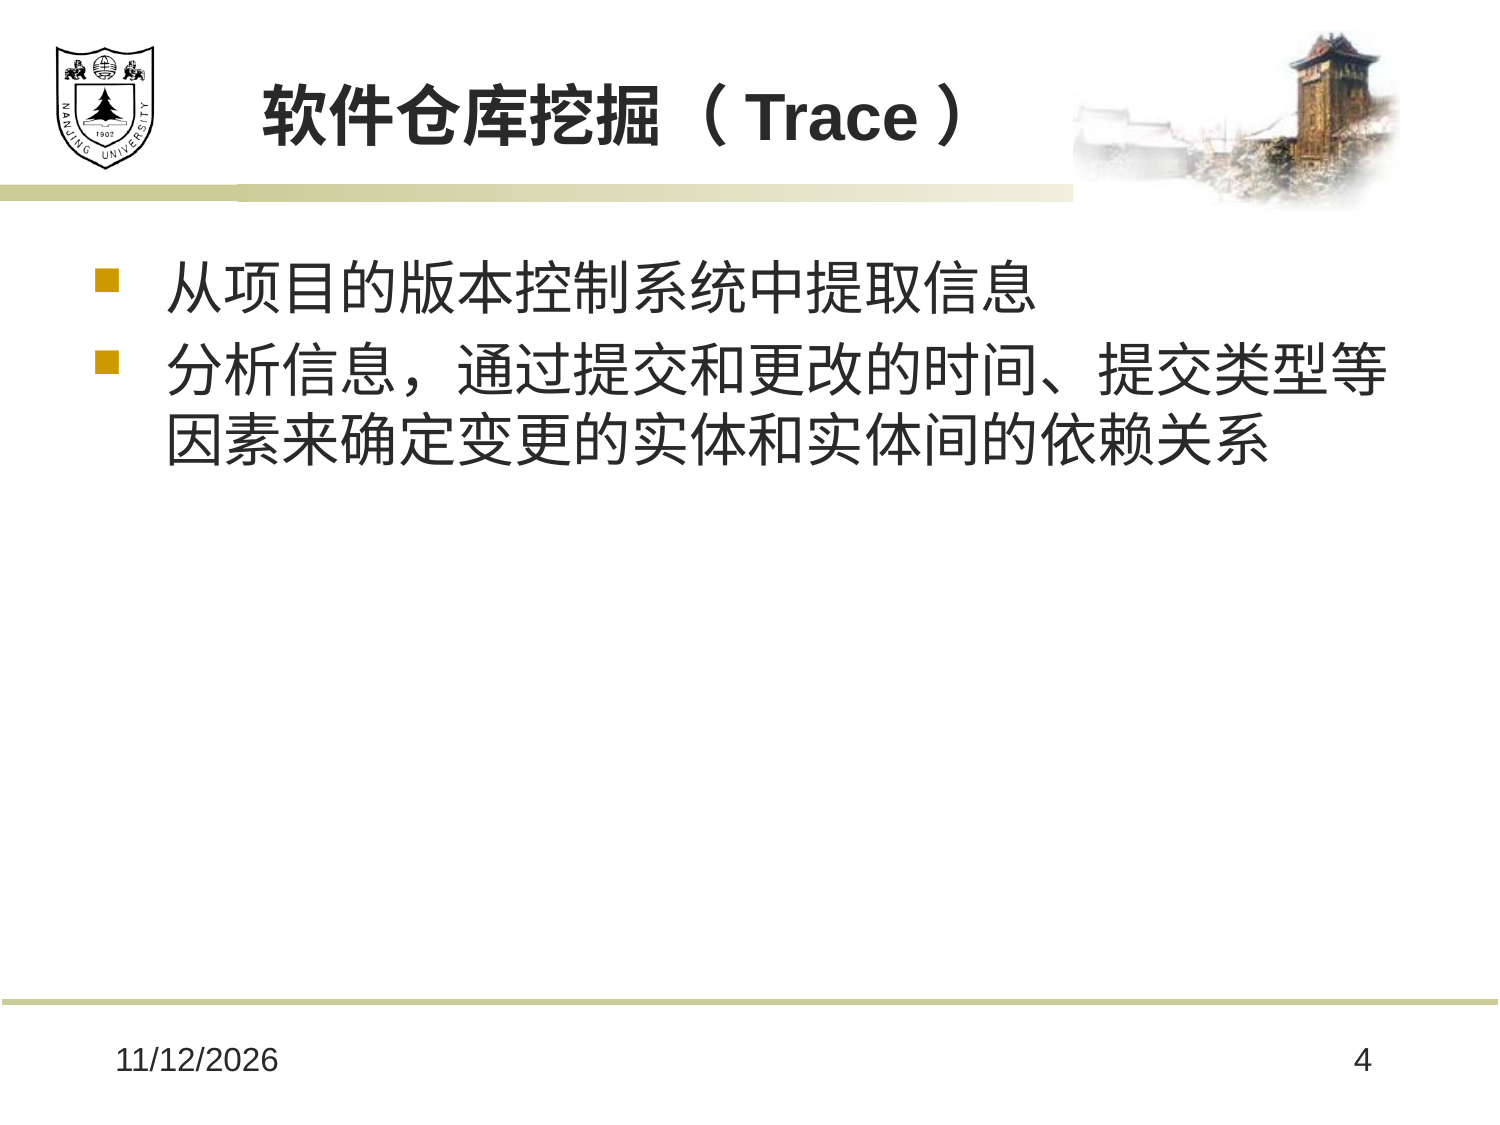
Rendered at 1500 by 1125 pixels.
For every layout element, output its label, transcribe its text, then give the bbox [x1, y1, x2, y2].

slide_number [100, 1030, 313, 1107]
picture [2, 999, 1498, 1005]
picture [1073, 30, 1400, 211]
slide_number 4 [1234, 1030, 1388, 1107]
title 软件仓库挖掘（Trace） [170, 66, 1093, 162]
picture [50, 42, 160, 173]
list 从项目的版本控制系统中提取信息 分析信息，通过提交和更改的时间、提交类型等因素来确定变更的实体和实体间的依赖关系 [76, 243, 1413, 965]
